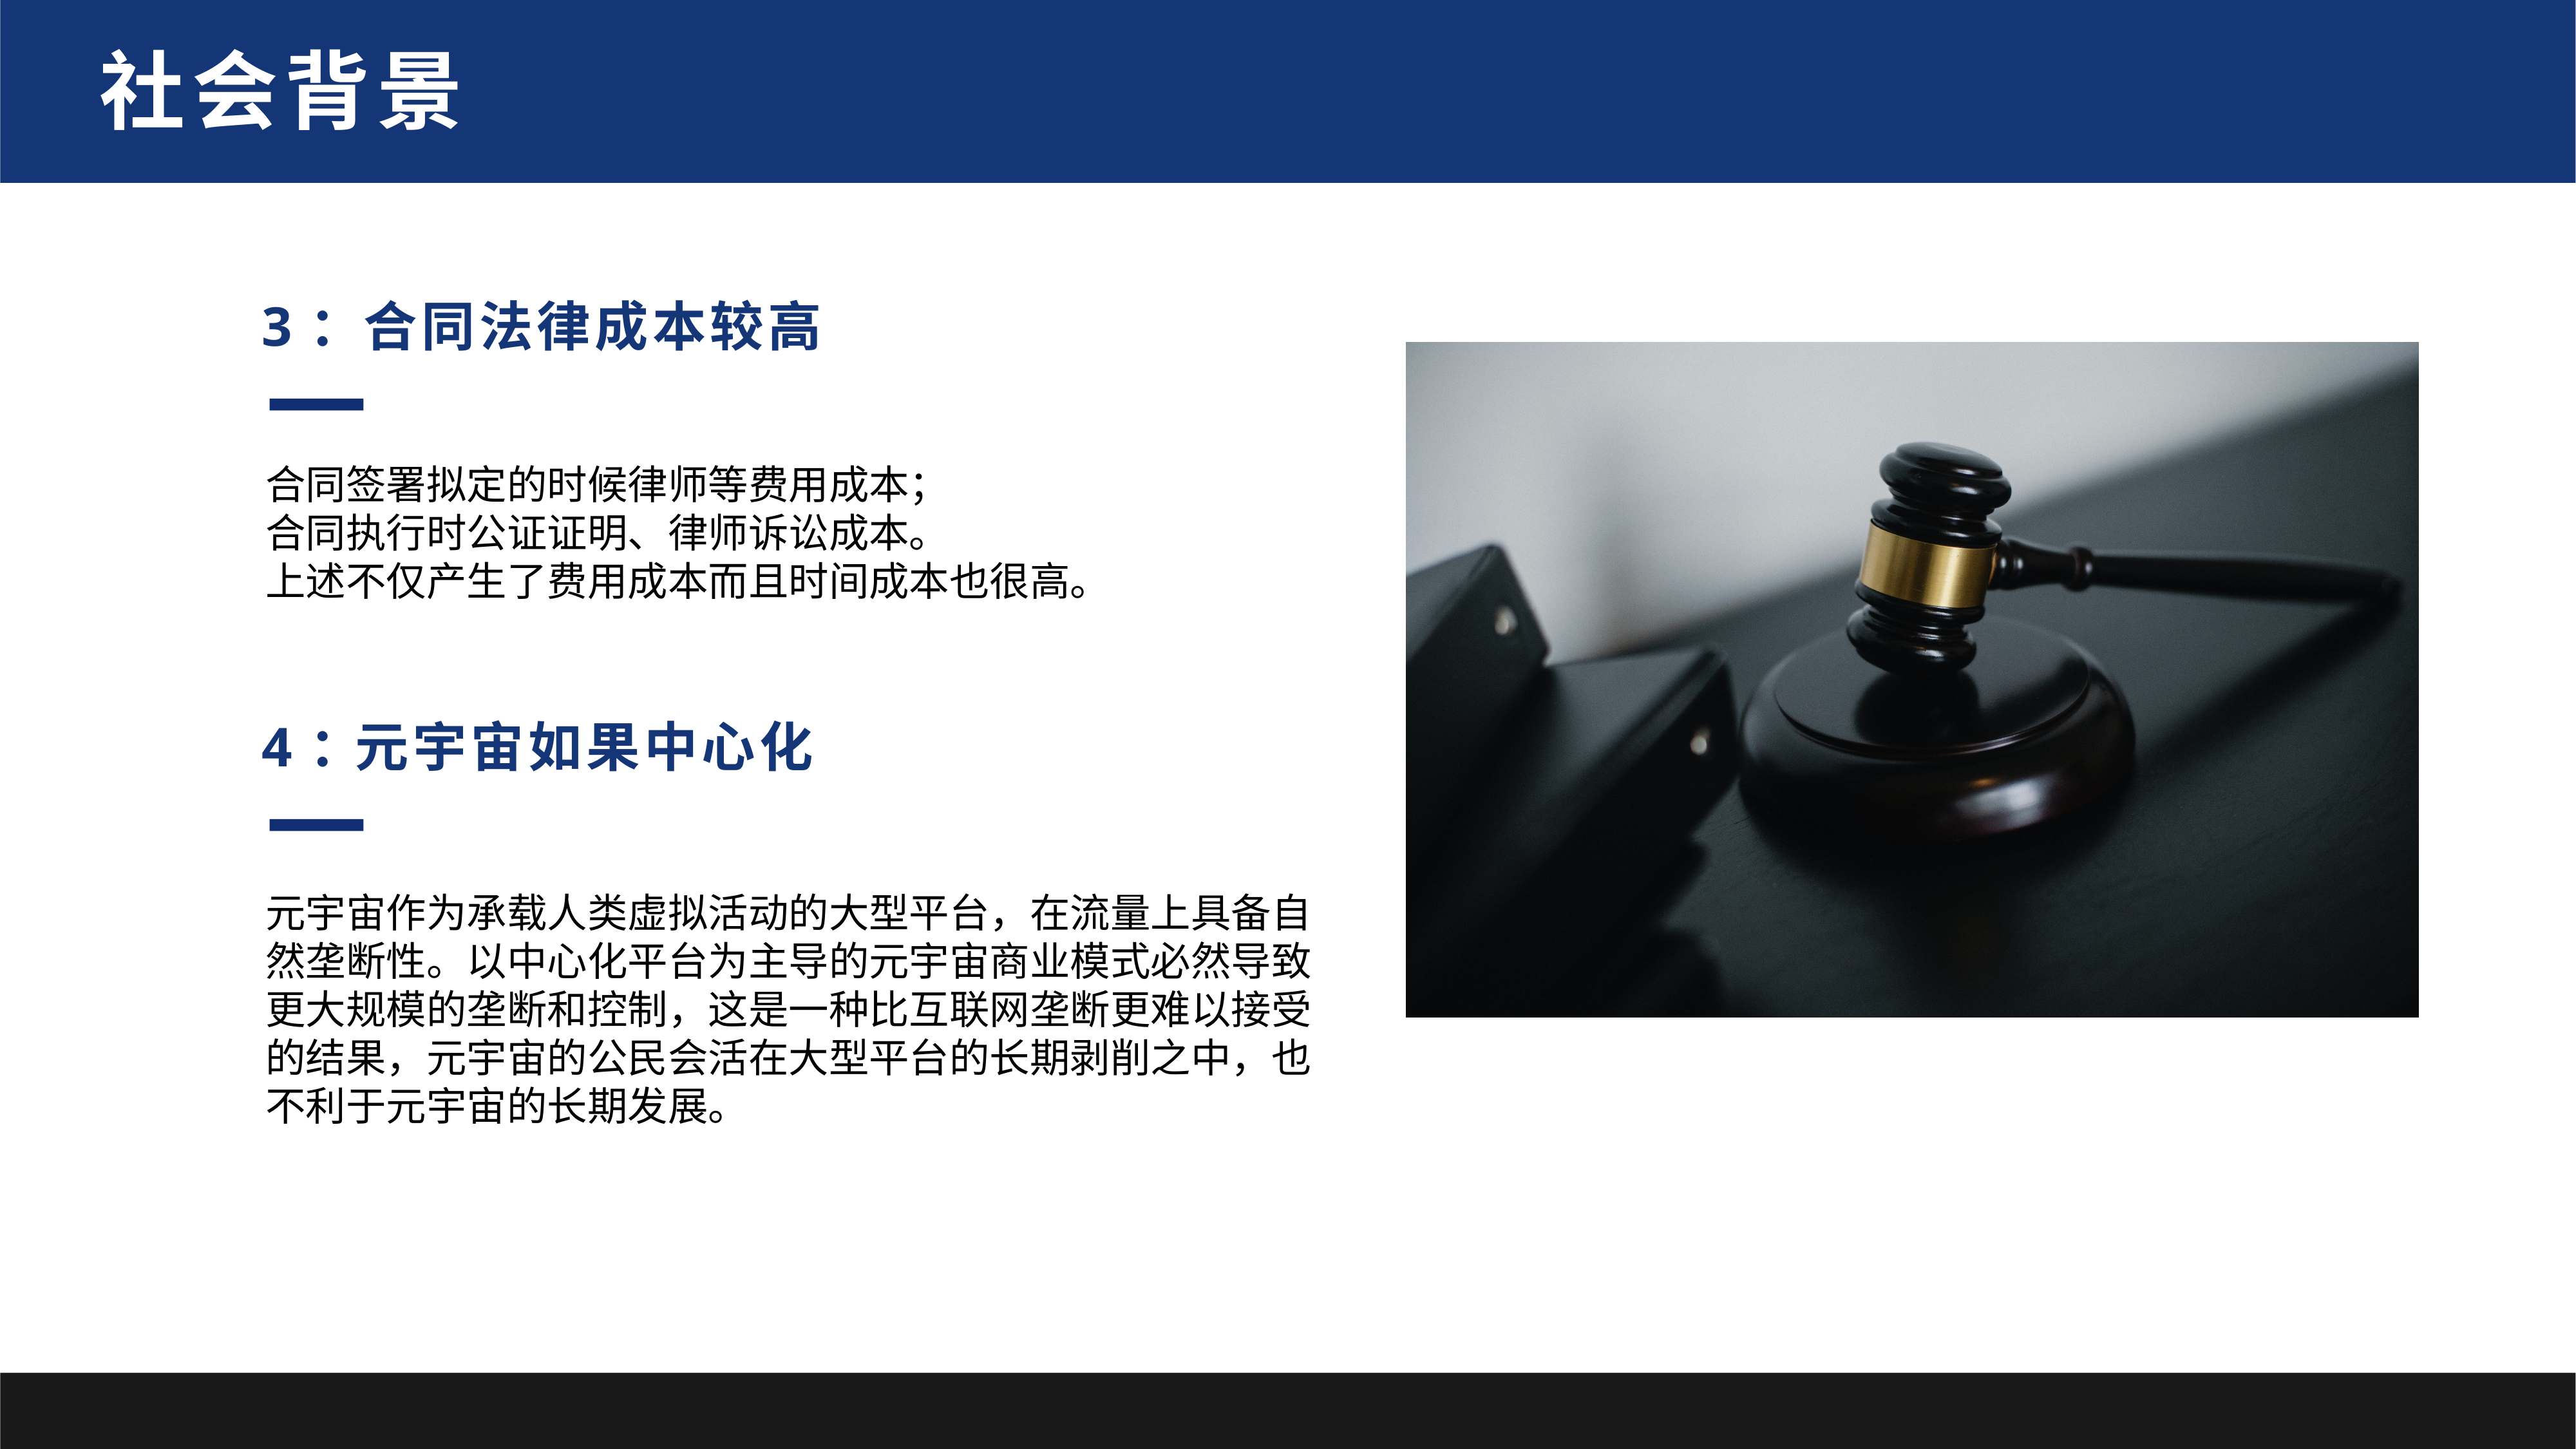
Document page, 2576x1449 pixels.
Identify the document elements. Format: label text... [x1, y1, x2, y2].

picture [1406, 342, 2419, 1018]
text_box 元宇宙作为承载人类虚拟活动的大型平台，在流量上具备自然垄断性。以中心化平台为主导的元宇宙商业模式必然导致更大规模的垄断和控制，这是一种比互联网垄断更难以接受的结果，元宇宙的公民会活在大型平台的长期剥削之中，也不利于元宇宙的长期发展。 [265, 887, 1347, 1129]
text_box 社会背景 [99, 37, 463, 140]
text_box [269, 398, 364, 411]
text_box 3： [261, 292, 363, 357]
text_box 合同法律成本较高 [363, 292, 822, 357]
text_box 4： [261, 713, 355, 778]
text_box 元宇宙如果中心化 [355, 713, 814, 778]
text_box [269, 819, 364, 831]
text_box 合同签署拟定的时候律师等费用成本； 合同执行时公证证明、律师诉讼成本。 上述不仅产生了费用成本而且时间成本也很高。 [265, 459, 1359, 605]
